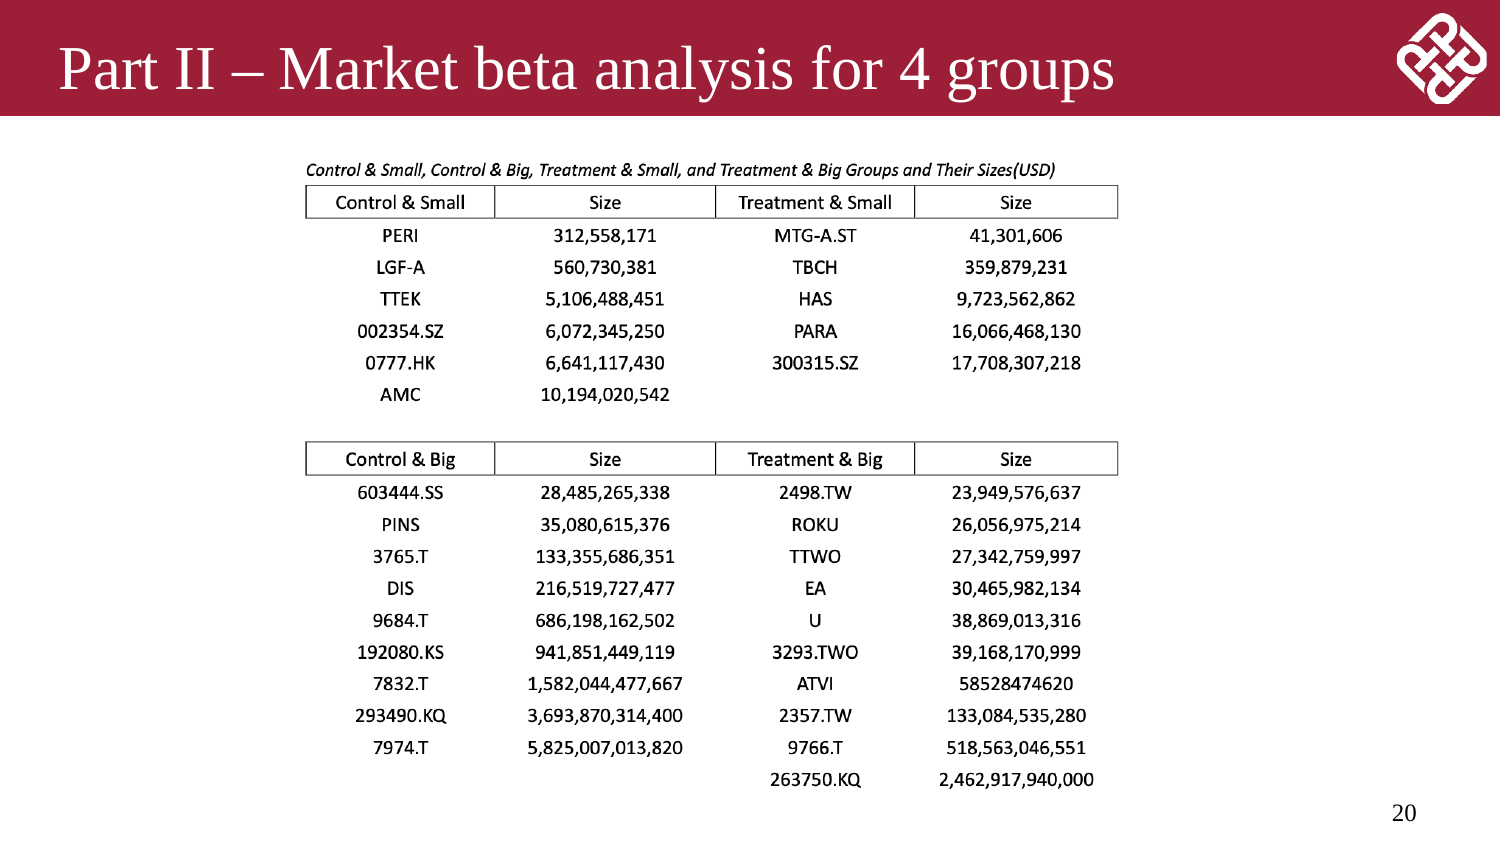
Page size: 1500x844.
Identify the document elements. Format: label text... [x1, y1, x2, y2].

text_box 20 [1094, 793, 1432, 830]
title Part II – Market beta analysis for 4 groups [43, 13, 1361, 116]
picture [302, 160, 1123, 794]
picture [0, 0, 1500, 116]
